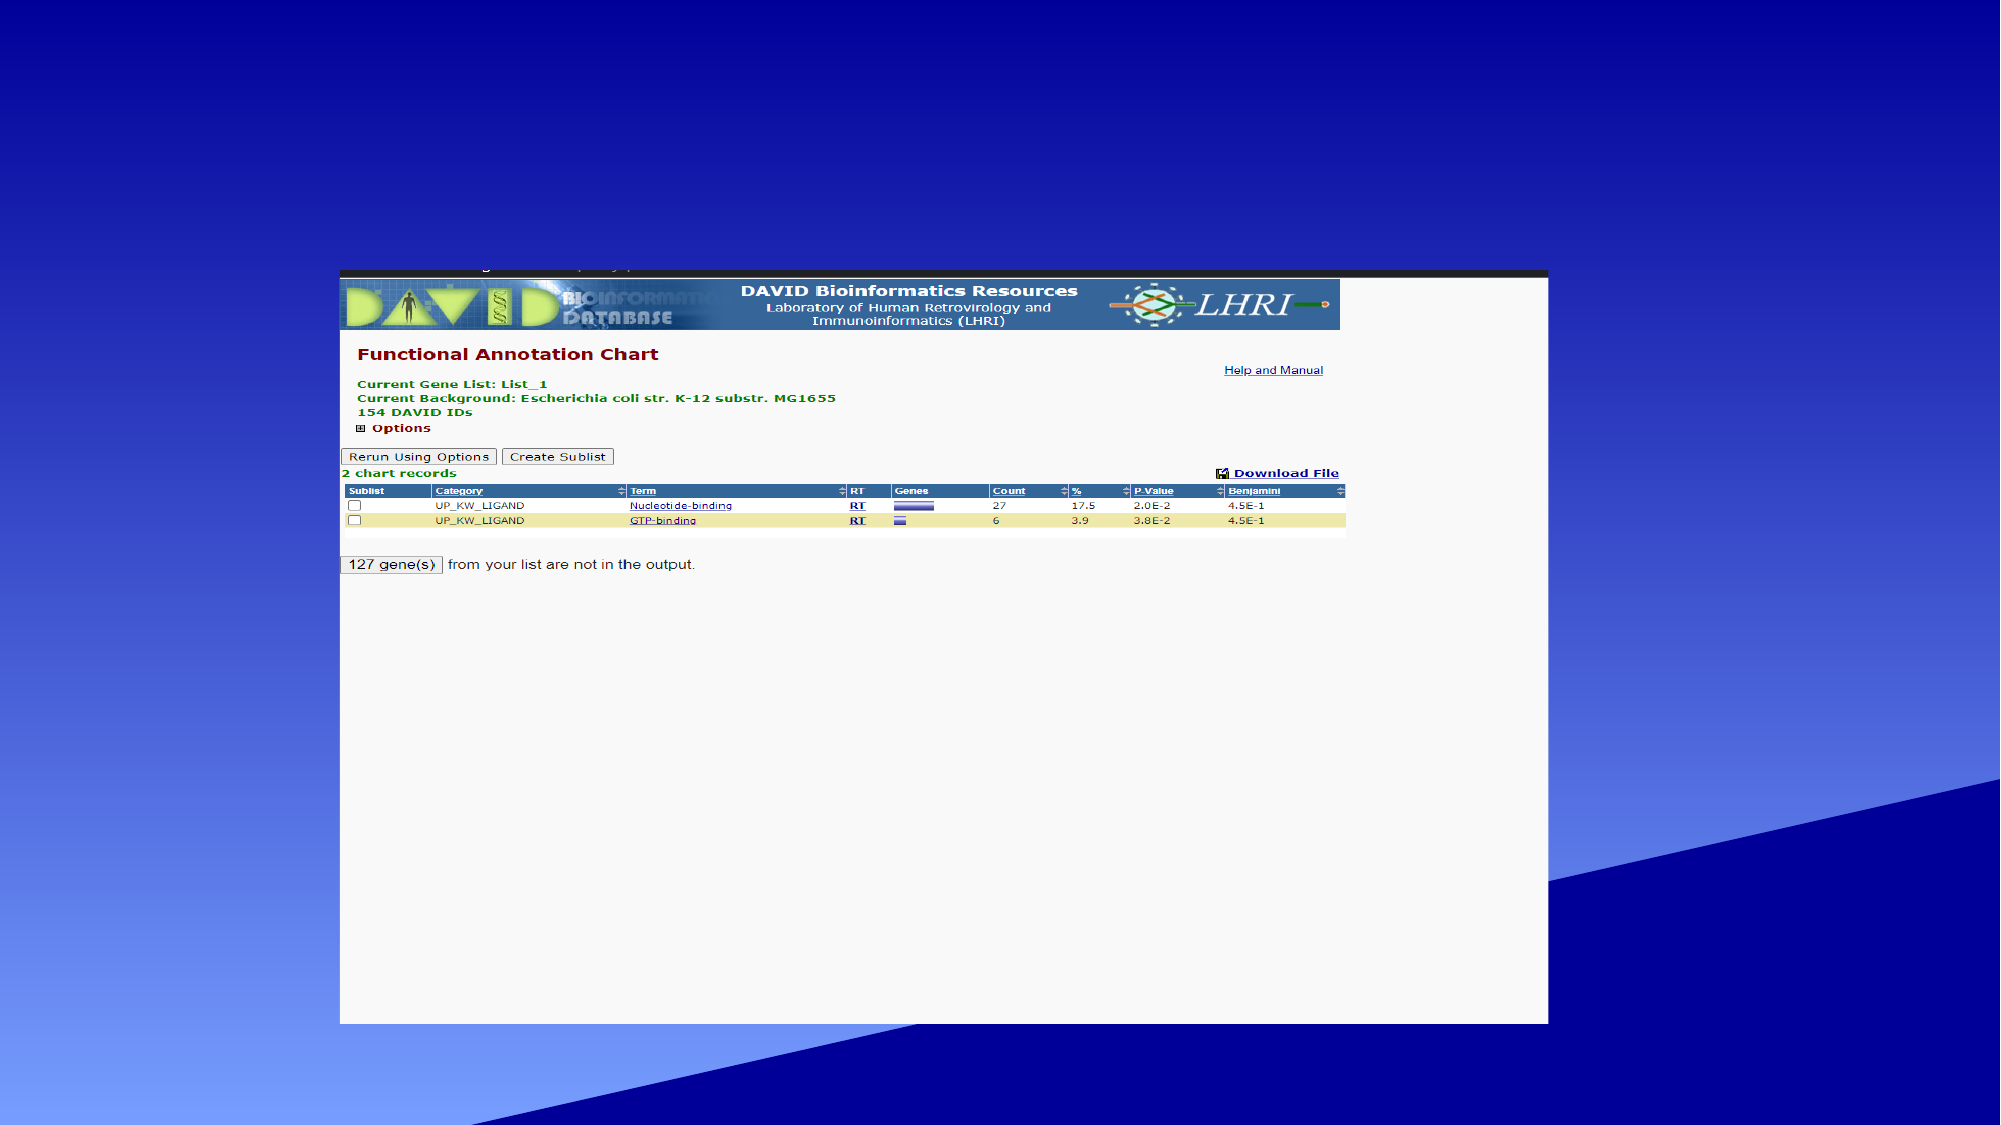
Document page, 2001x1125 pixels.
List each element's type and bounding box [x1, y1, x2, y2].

list [339, 270, 1549, 1024]
